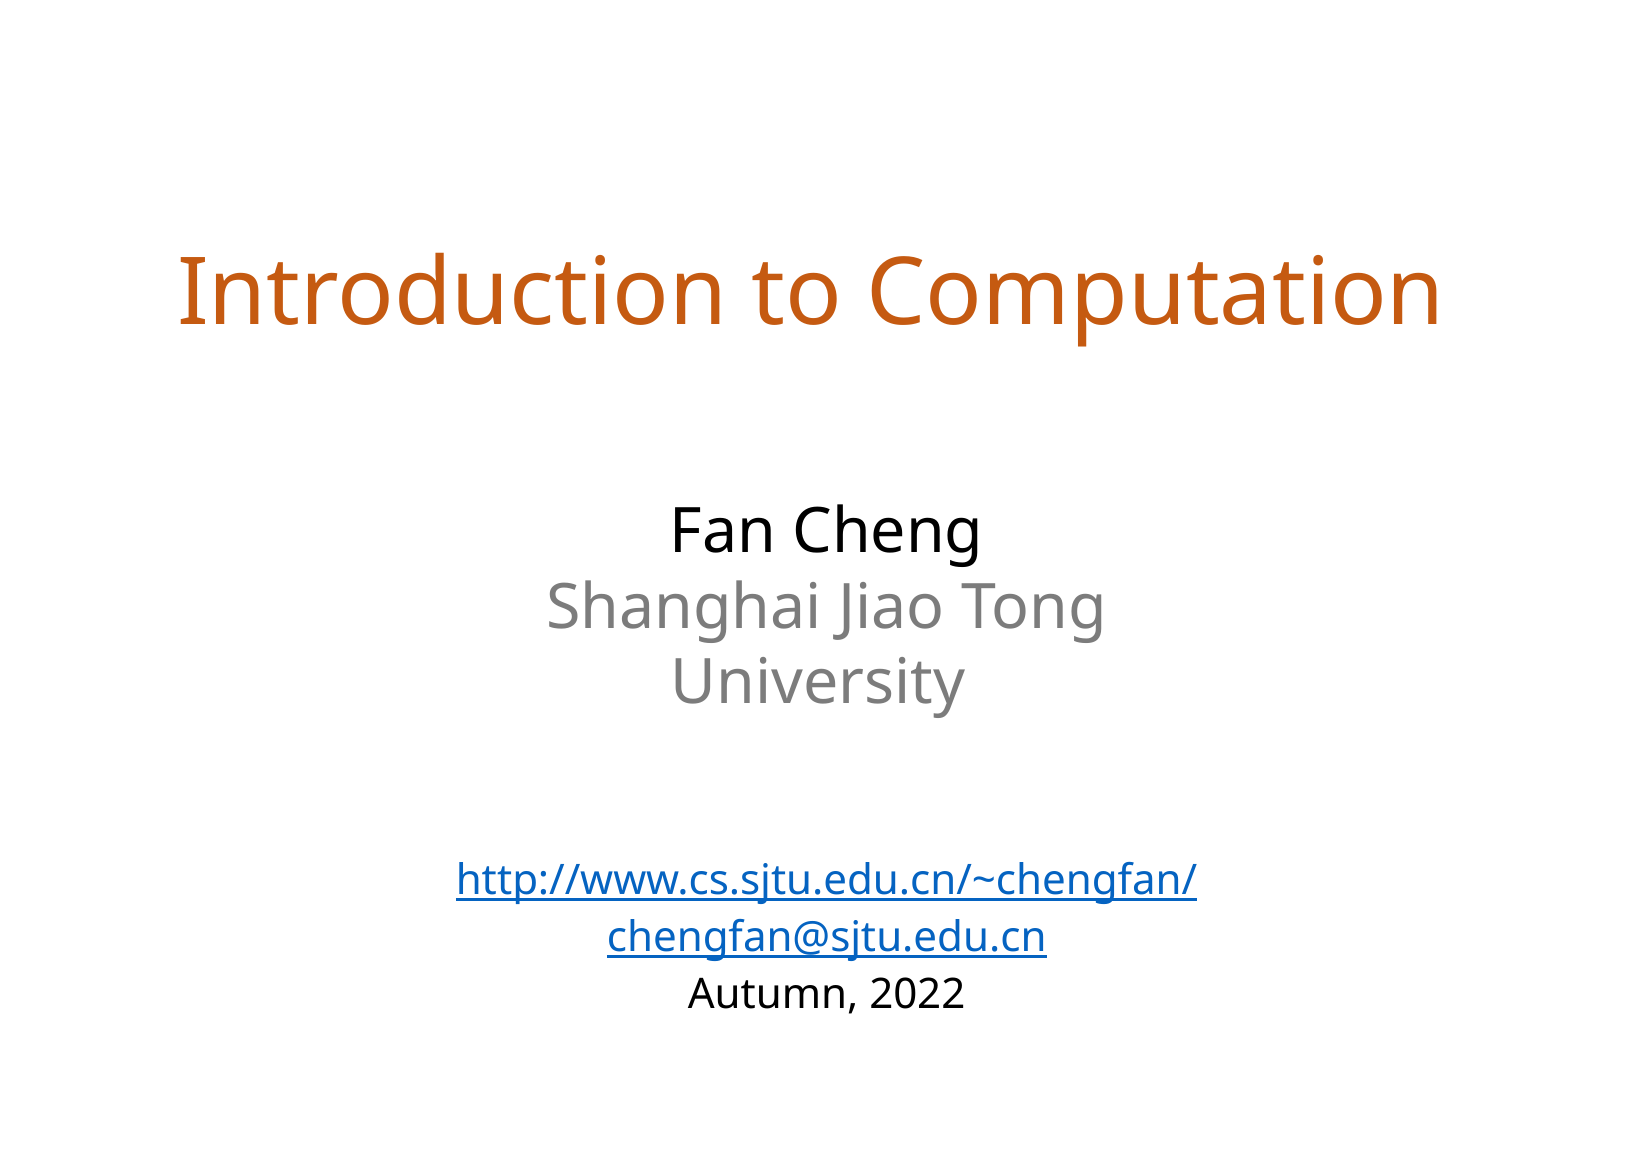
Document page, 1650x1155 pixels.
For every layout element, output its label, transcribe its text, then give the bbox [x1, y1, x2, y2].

text_box Introduction to Computation [80, 223, 1542, 351]
text_box Fan Cheng Shanghai Jiao Tong University [423, 482, 1230, 724]
text_box http://www.cs.sjtu.edu.cn/~chengfan/ chengfan@sjtu.edu.cn Autumn, 2022 [441, 844, 1213, 1025]
